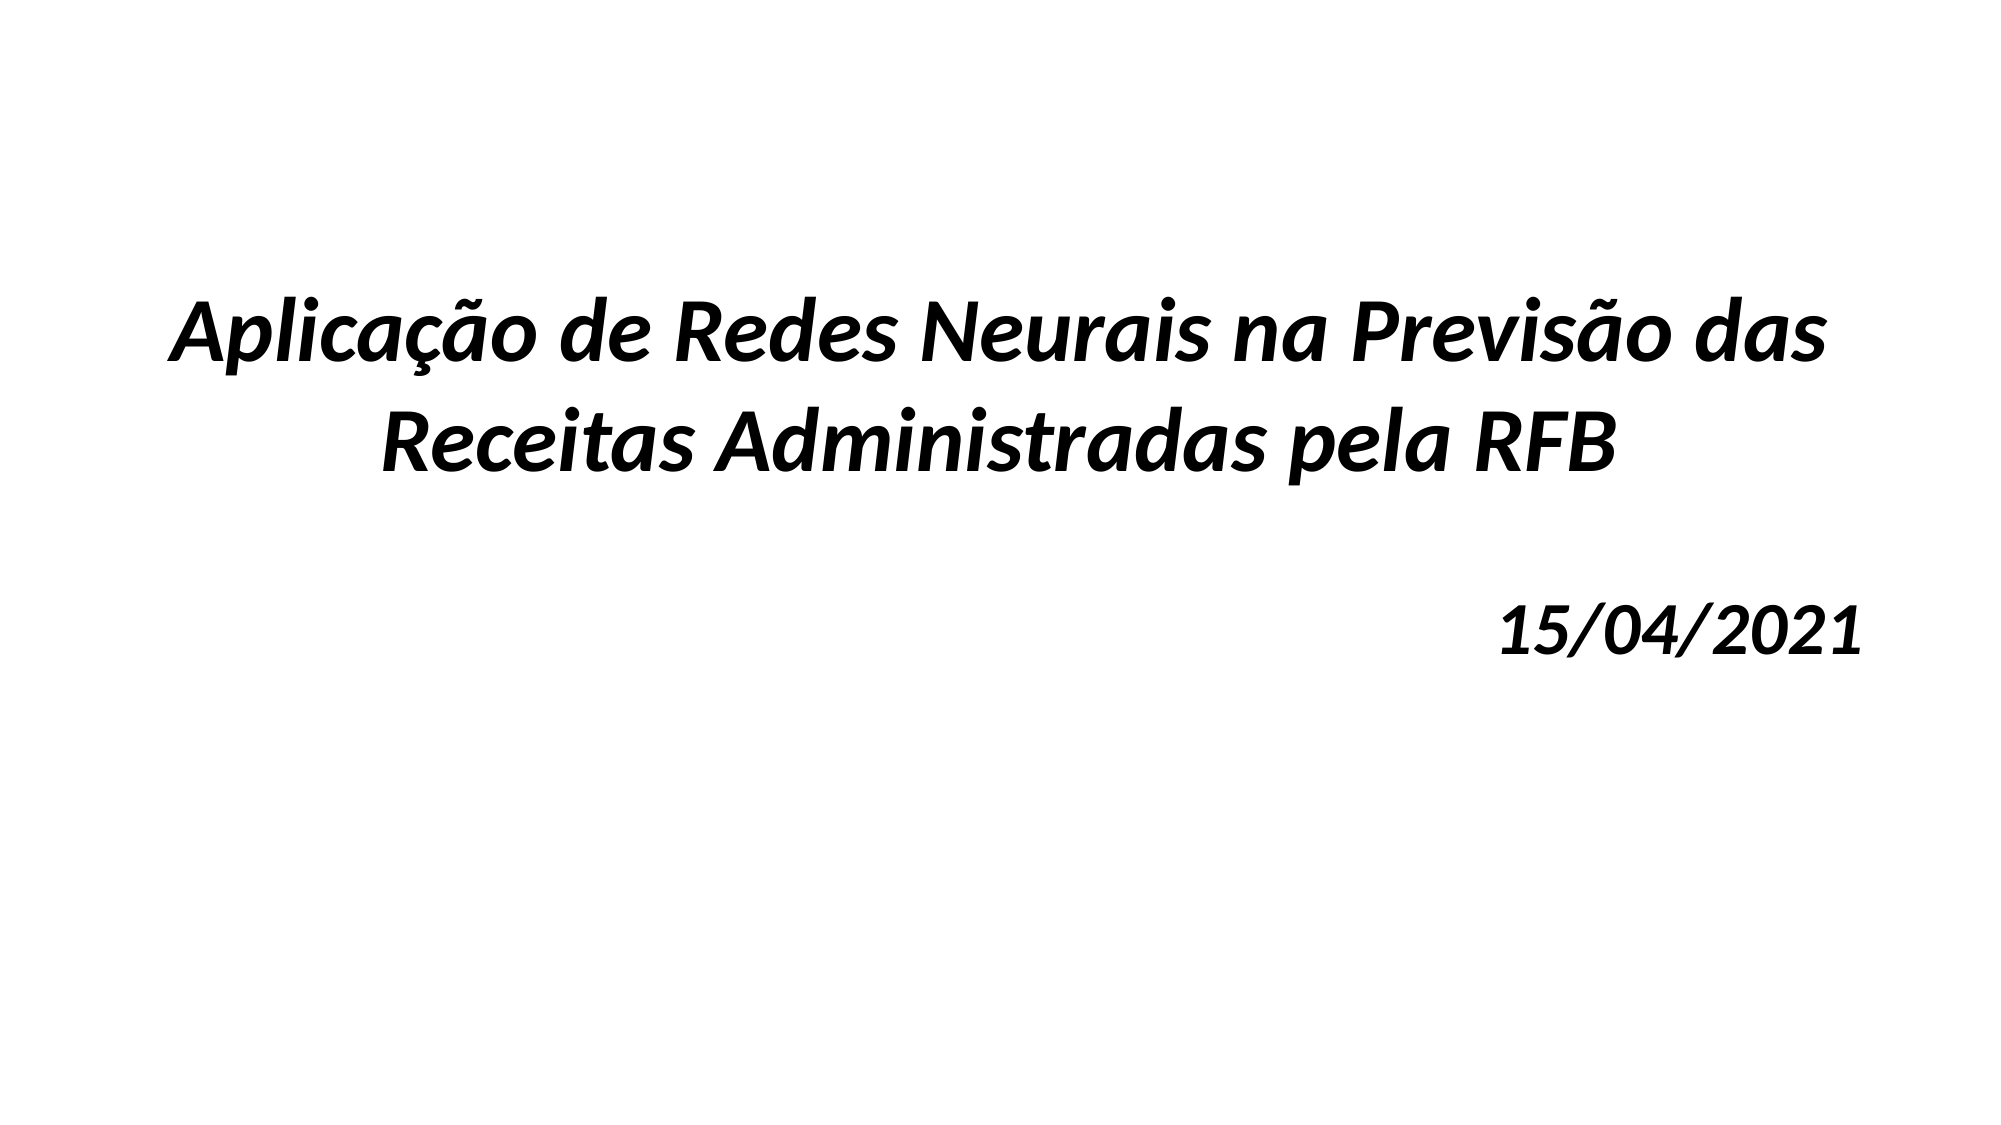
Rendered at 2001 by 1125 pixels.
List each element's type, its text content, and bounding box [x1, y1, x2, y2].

text_box Aplicação de Redes Neurais na Previsão das Receitas Administradas pela RFB 15/04/2021 [121, 262, 1879, 677]
